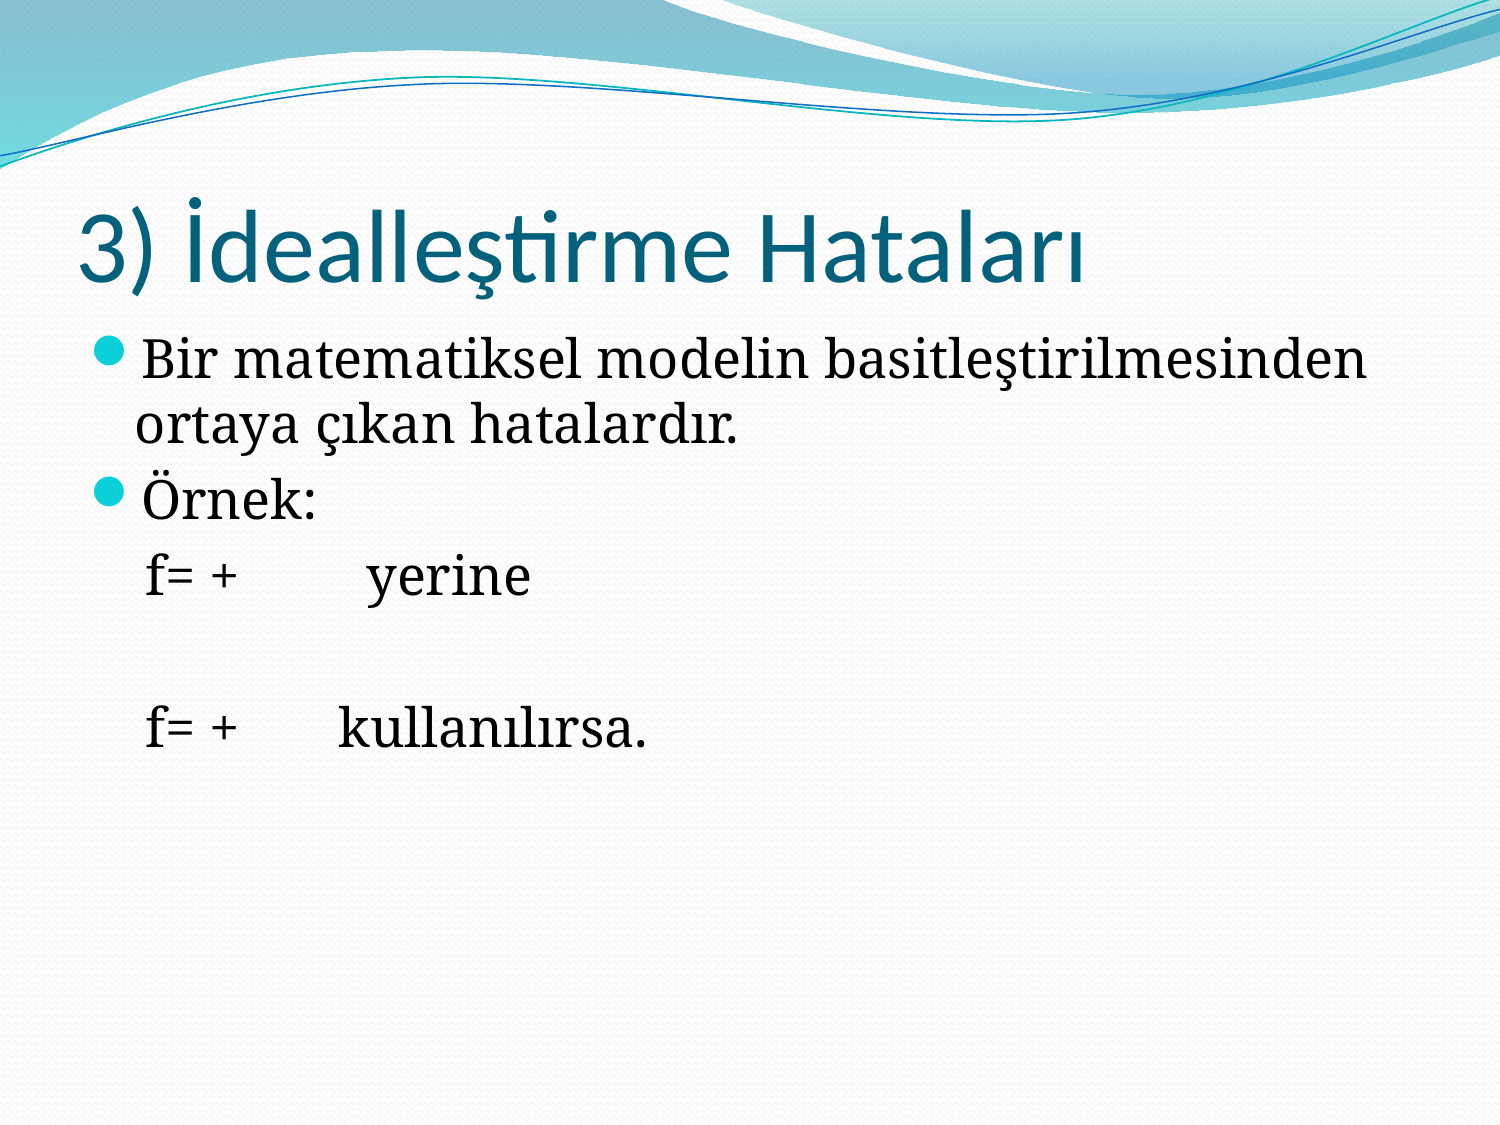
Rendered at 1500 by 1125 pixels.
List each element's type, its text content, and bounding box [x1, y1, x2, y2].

title 3) İdealleştirme Hataları [75, 115, 1425, 303]
